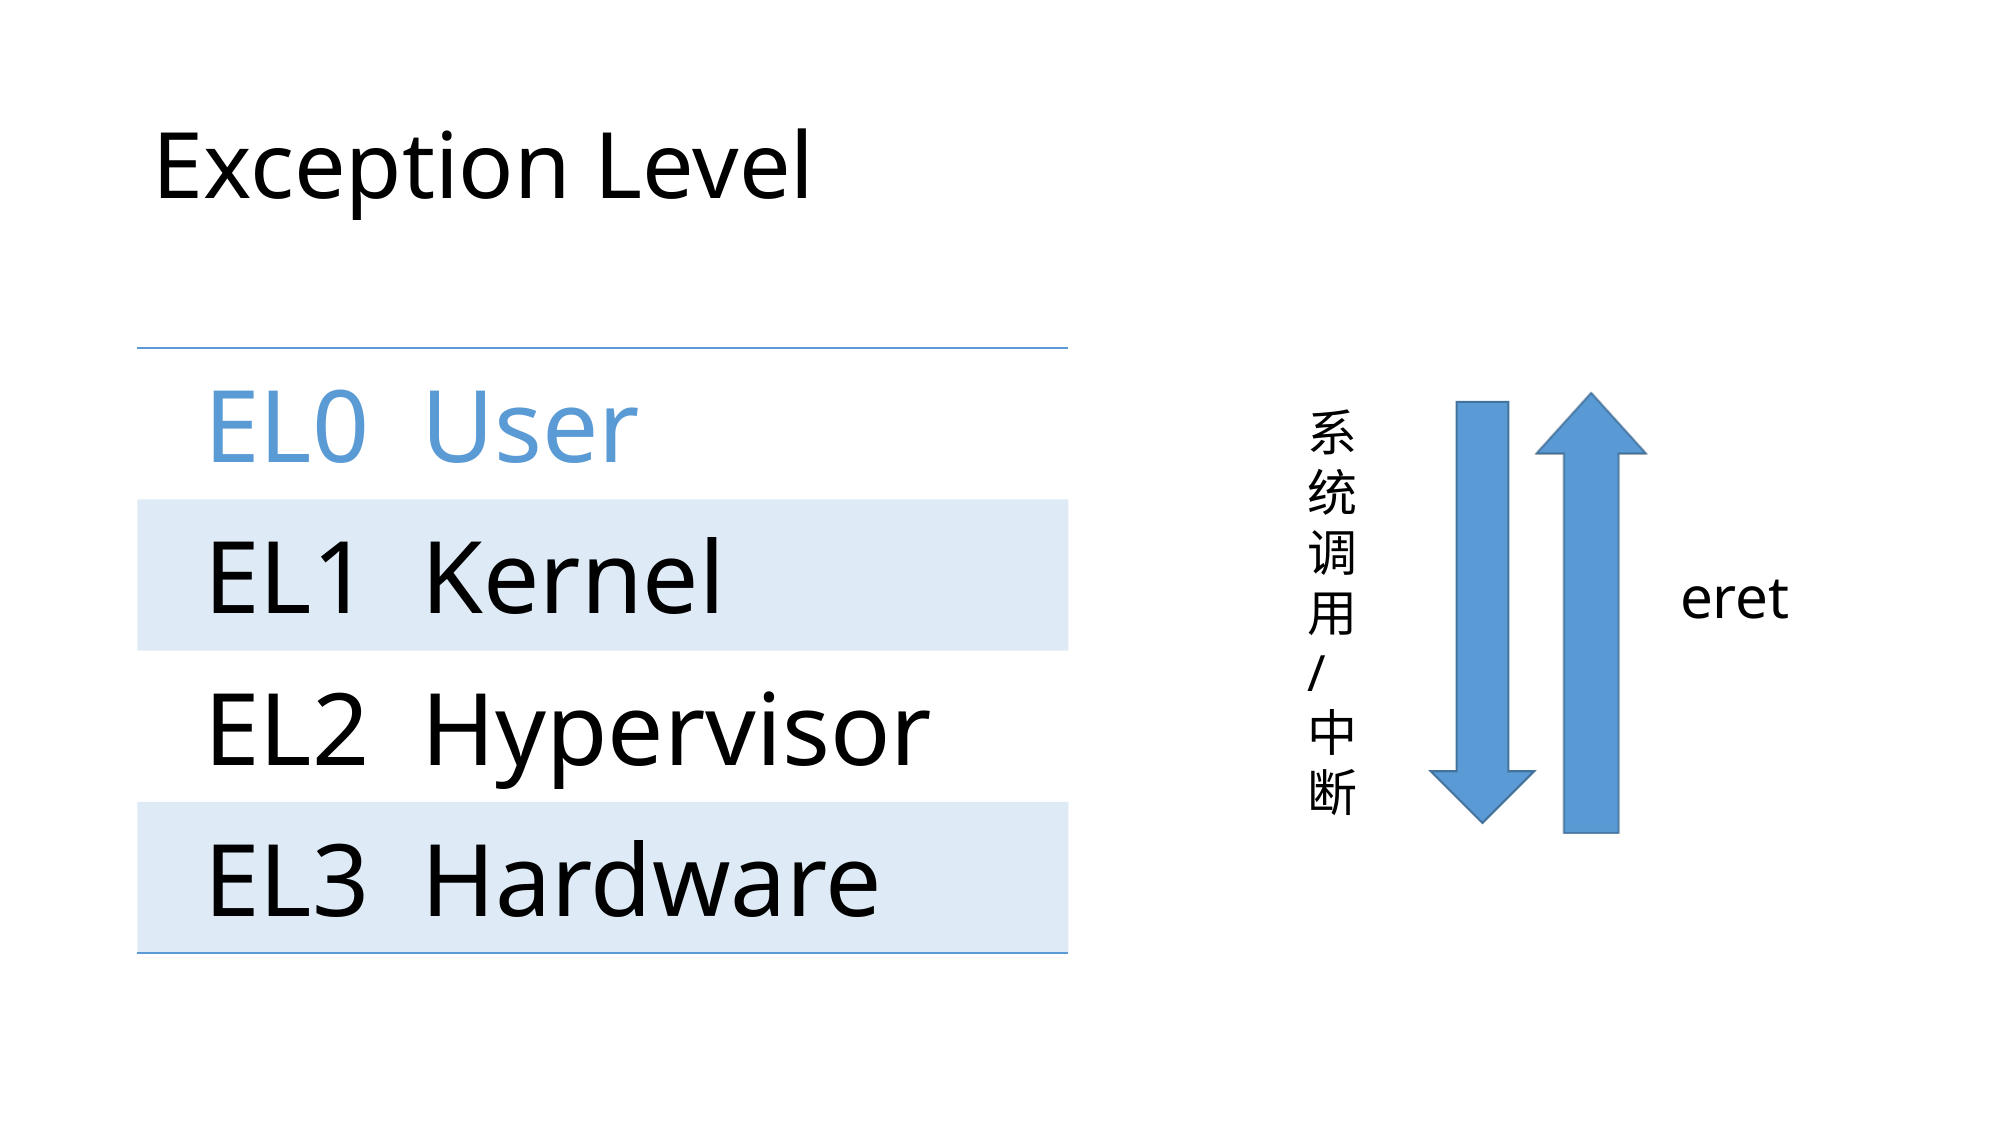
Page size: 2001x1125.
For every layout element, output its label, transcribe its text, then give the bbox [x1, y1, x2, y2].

table_header EL0 User [137, 349, 1068, 499]
table_cell EL1 Kernel [137, 499, 1068, 651]
title Exception Level [137, 59, 1863, 278]
text_box eret [1665, 552, 1837, 638]
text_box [1430, 391, 1648, 834]
table_cell EL3 Hardware [137, 802, 1068, 952]
text_box 系统调用/中断 [1292, 394, 1365, 830]
table_cell EL2 Hypervisor [137, 651, 1068, 802]
